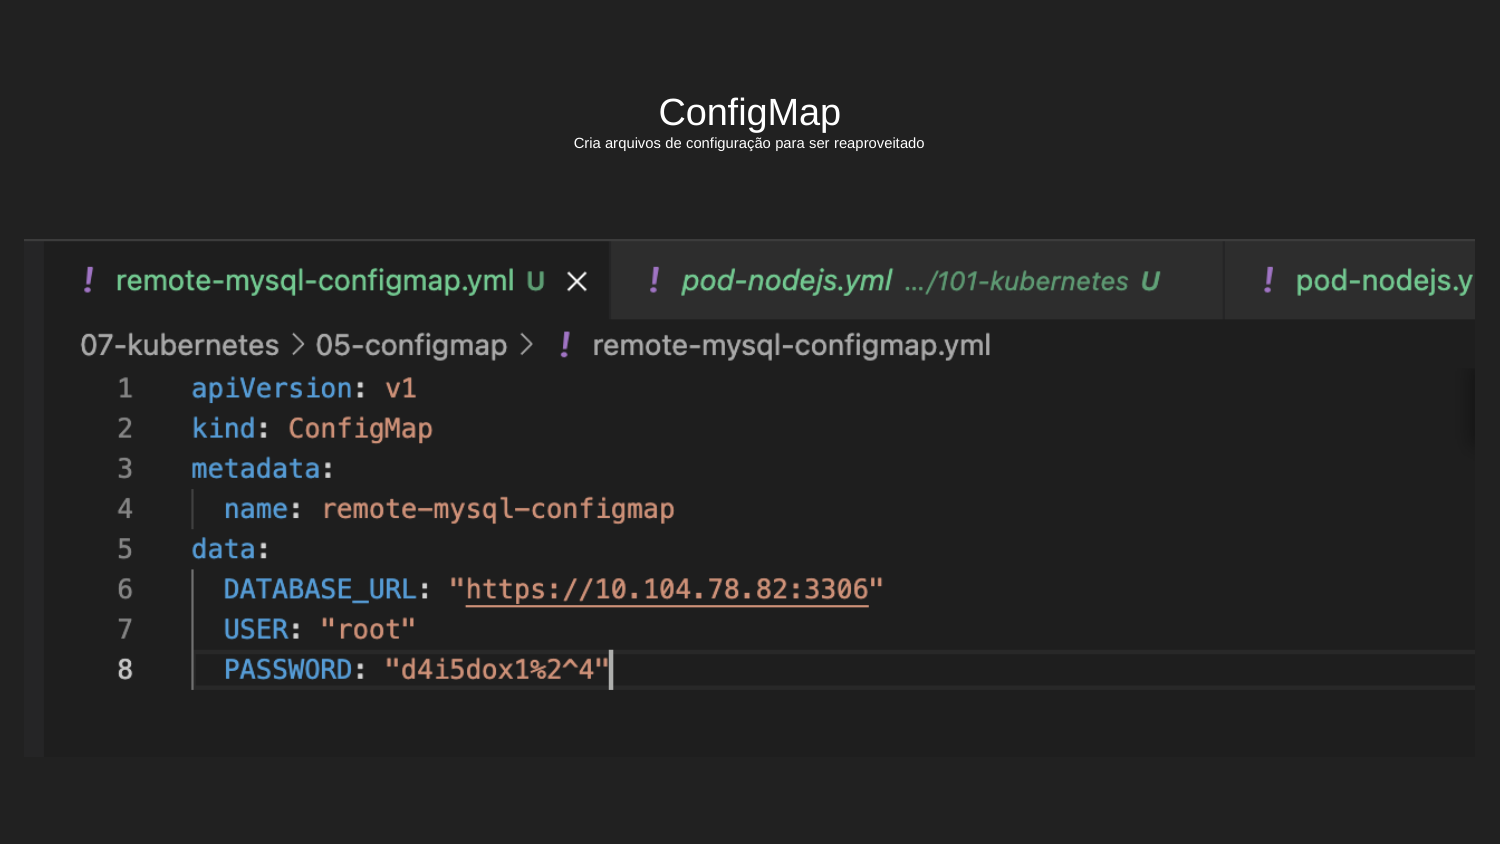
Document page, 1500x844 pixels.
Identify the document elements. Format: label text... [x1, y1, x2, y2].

title ConfigMap Cria arquivos de configuração para ser reaproveitado [51, 72, 1449, 167]
picture [24, 239, 1476, 758]
